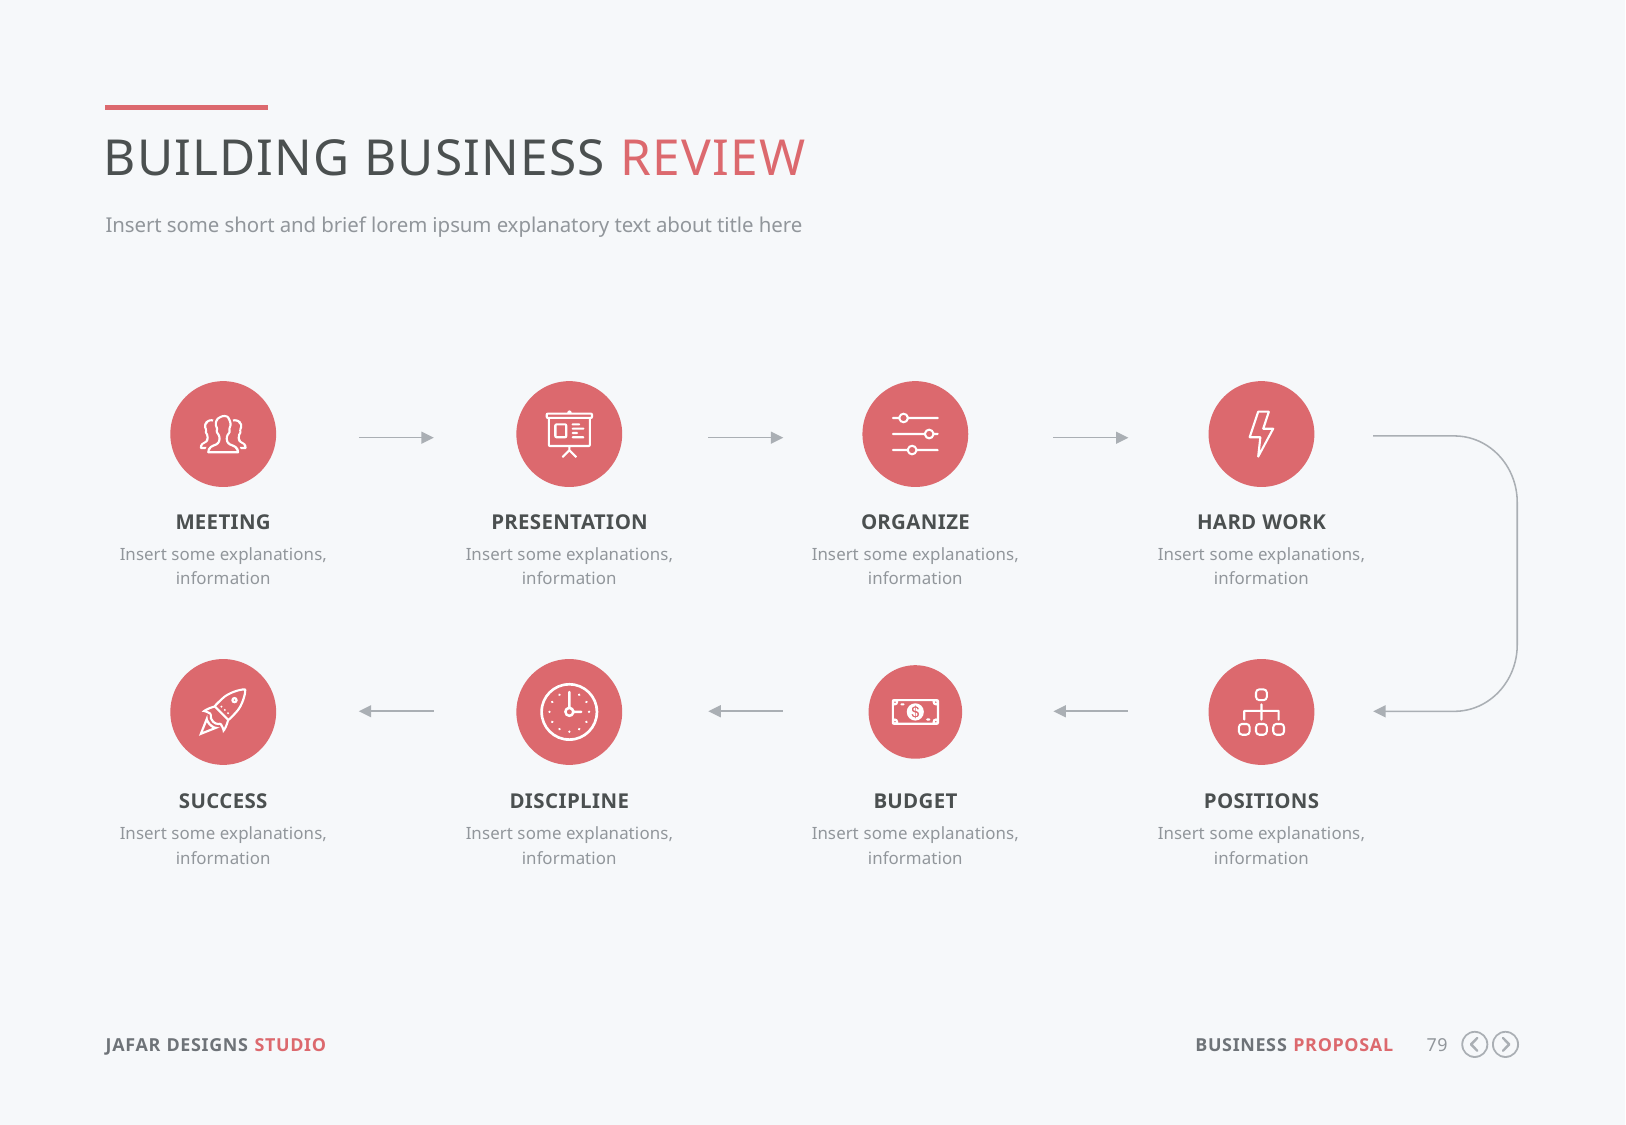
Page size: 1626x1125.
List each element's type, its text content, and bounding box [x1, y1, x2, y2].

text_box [454, 381, 685, 589]
list Building business Review [103, 125, 1518, 188]
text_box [1146, 381, 1377, 589]
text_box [800, 381, 1031, 589]
list Insert some short and brief lorem ipsum explanatory text about title here [105, 209, 1519, 241]
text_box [108, 659, 339, 869]
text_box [108, 381, 339, 589]
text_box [1146, 659, 1377, 869]
text_box [1373, 434, 1519, 718]
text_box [800, 665, 1031, 869]
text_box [454, 659, 685, 869]
